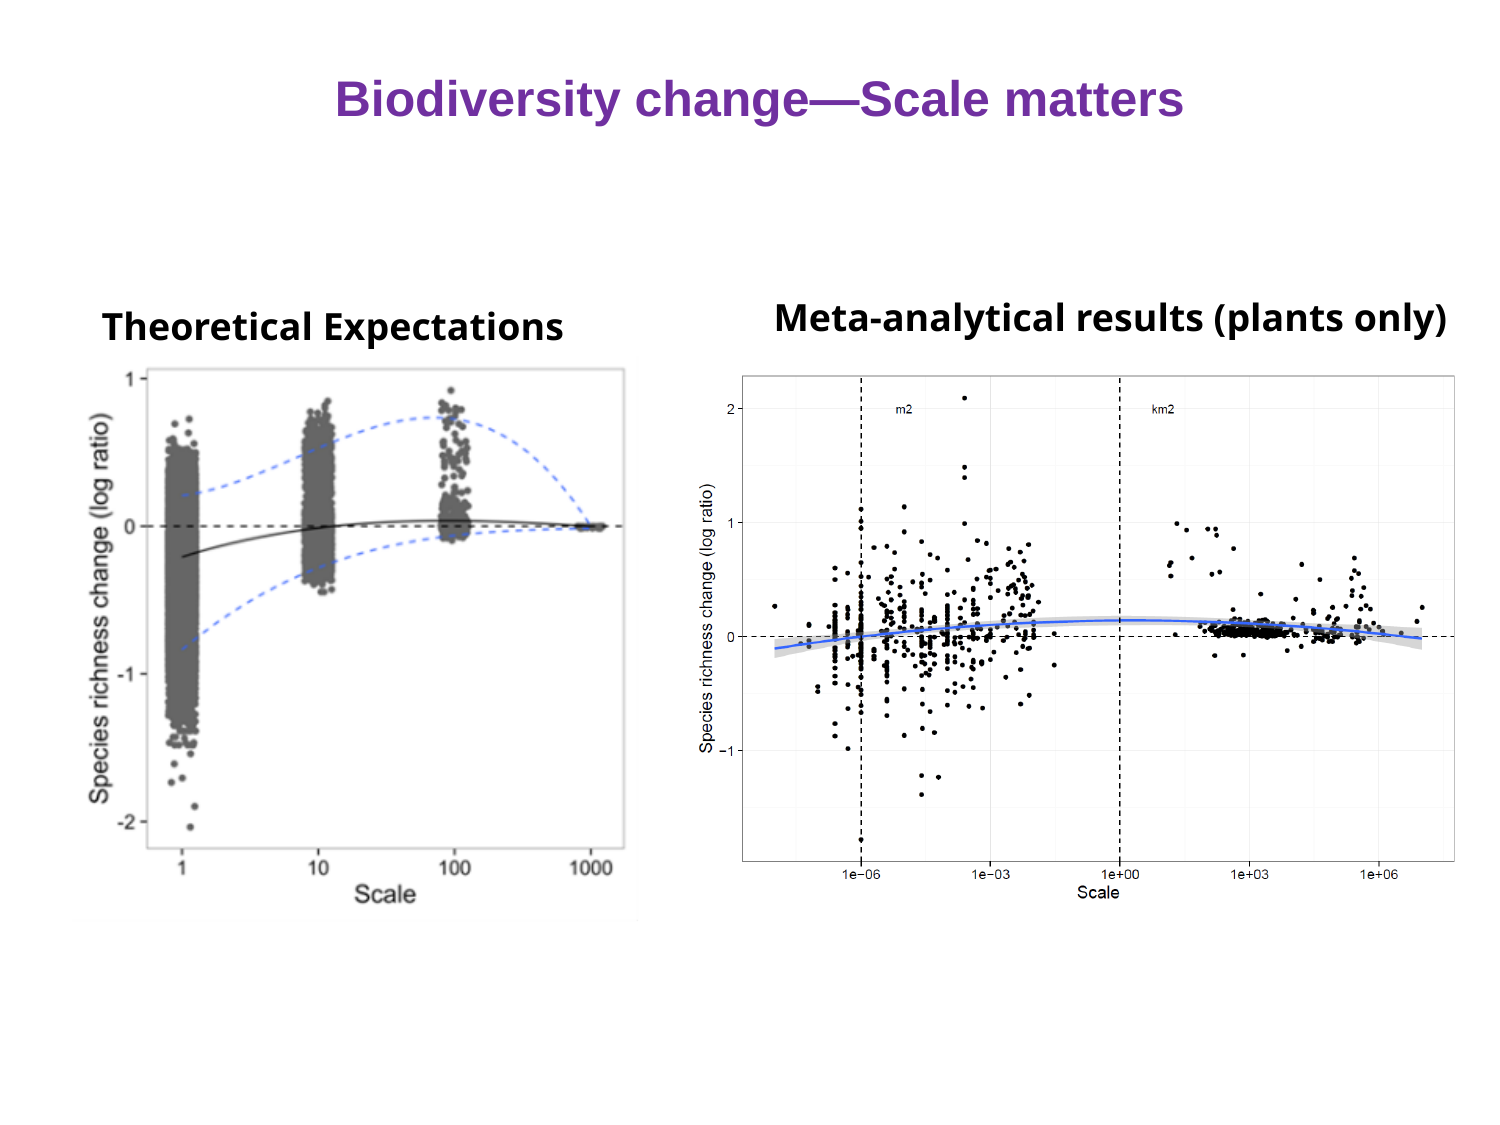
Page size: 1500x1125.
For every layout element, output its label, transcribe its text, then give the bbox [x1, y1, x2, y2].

text_box Meta-analytical results (plants only) [758, 286, 1463, 347]
picture [690, 370, 1459, 908]
text_box Biodiversity change—Scale matters [320, 59, 1201, 135]
text_box Theoretical Expectations [86, 295, 580, 354]
picture [72, 355, 639, 922]
